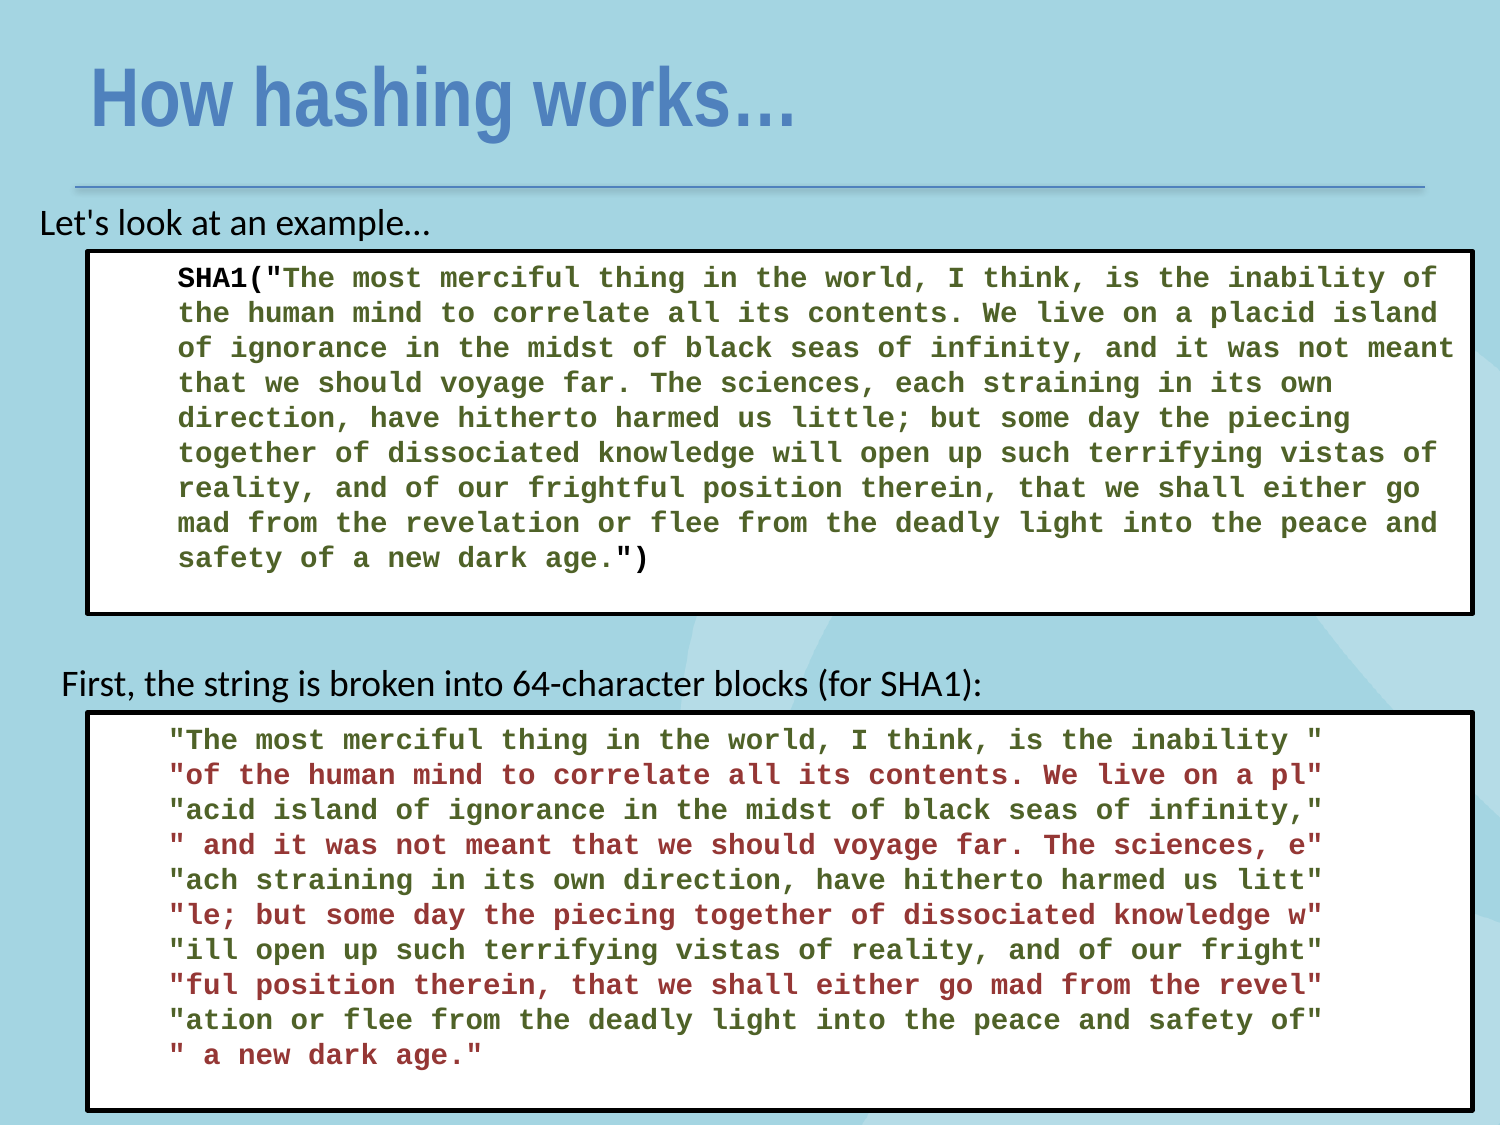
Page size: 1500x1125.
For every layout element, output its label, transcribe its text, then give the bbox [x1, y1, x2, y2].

text_box "The most merciful thing in the world, I think, is the inability " "of the human mind to correlate all its contents. We live on a pl" "acid island of ignorance in the midst of black seas of infinity," " and it was not meant that we should voyage far. The sciences, e" "ach straining in its own direction, have hitherto harmed us litt" "le; but some day the piecing together of dissociated knowledge w" "ill open up such terrifying vistas of reality, and of our fright" "ful position therein, that we shall either go mad from the revel" "ation or flee from the deadly light into the peace and safety of" " a new dark age." [85, 712, 1475, 1113]
text_box Add padding [678, 249, 1500, 1125]
text_box Let's look at an example… [24, 190, 1473, 251]
list SHA1("The most merciful thing in the world, I think, is the inability of the human mind to correlate all its contents. We live on a placid island of ignorance in the midst of black seas of infinity, and it was not meant that we should voyage far. The sciences, each straining in its own direction, have hitherto harmed us little; but some day the piecing together of dissociated knowledge will open up such terrifying vistas of reality, and of our frightful position therein, that we shall either go mad from the revelation or flee from the deadly light into the peace and safety of a new dark age.") [85, 249, 1475, 616]
text_box First, the string is broken into 64-character blocks (for SHA1): [46, 651, 1495, 712]
title How hashing works… [75, 0, 1425, 187]
